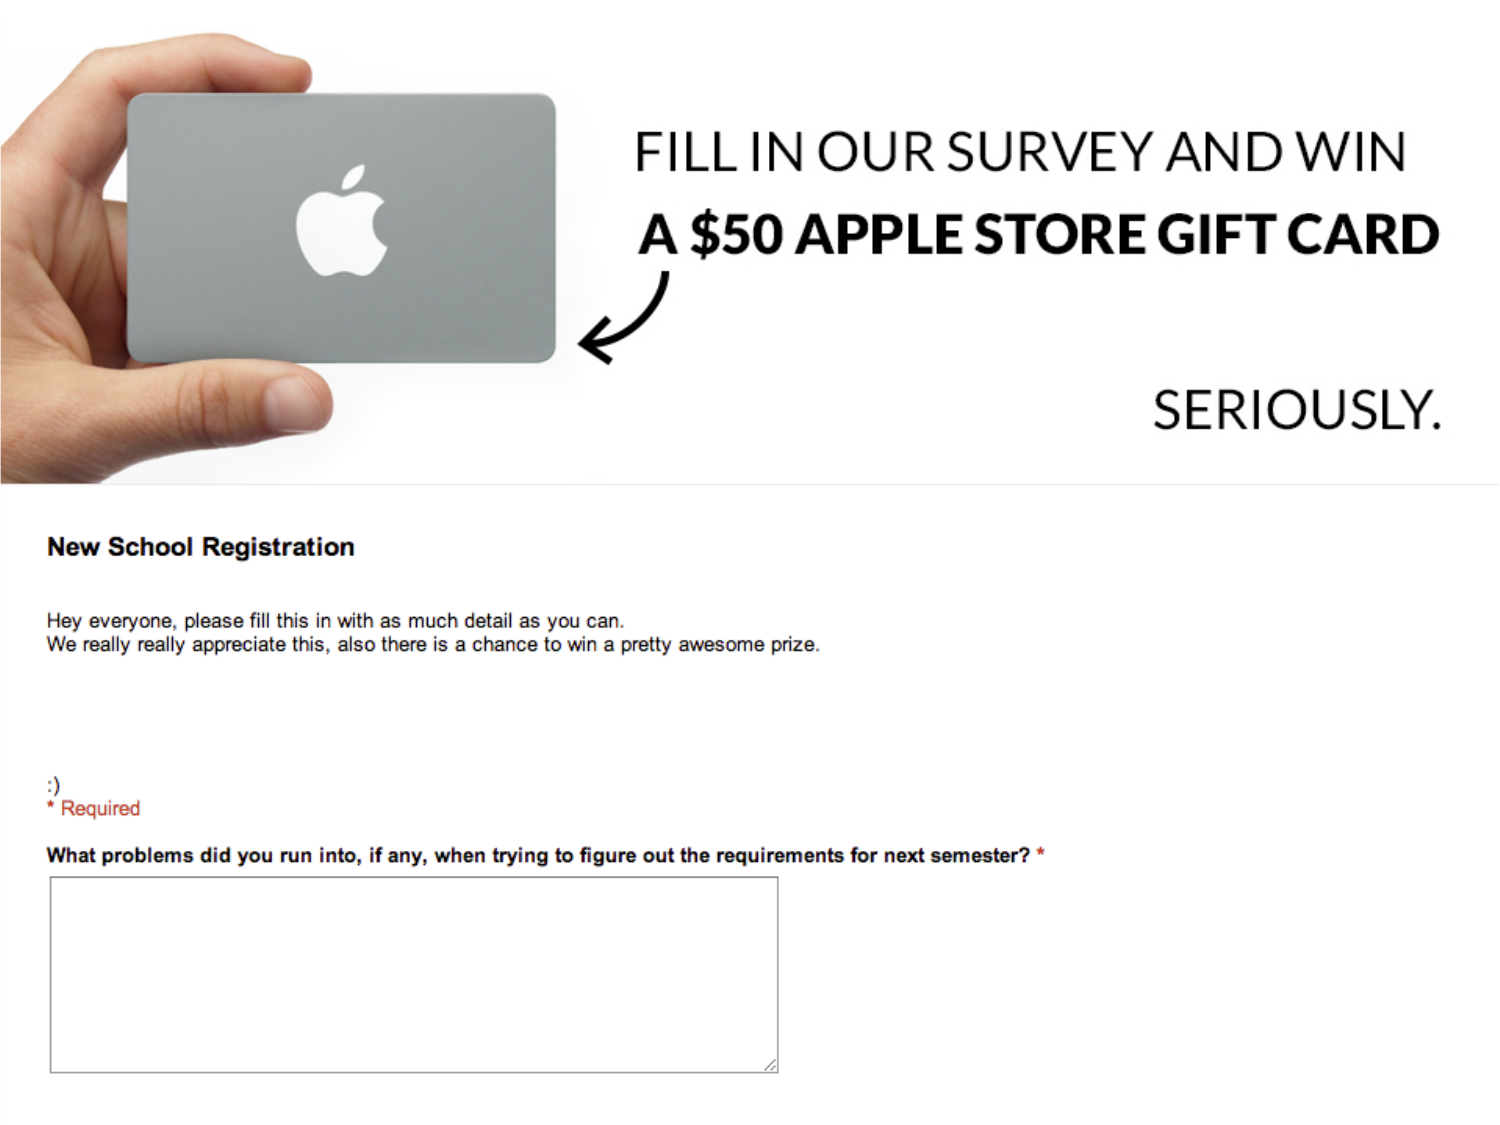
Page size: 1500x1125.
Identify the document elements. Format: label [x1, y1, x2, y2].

text_box [0, 18, 1500, 1125]
